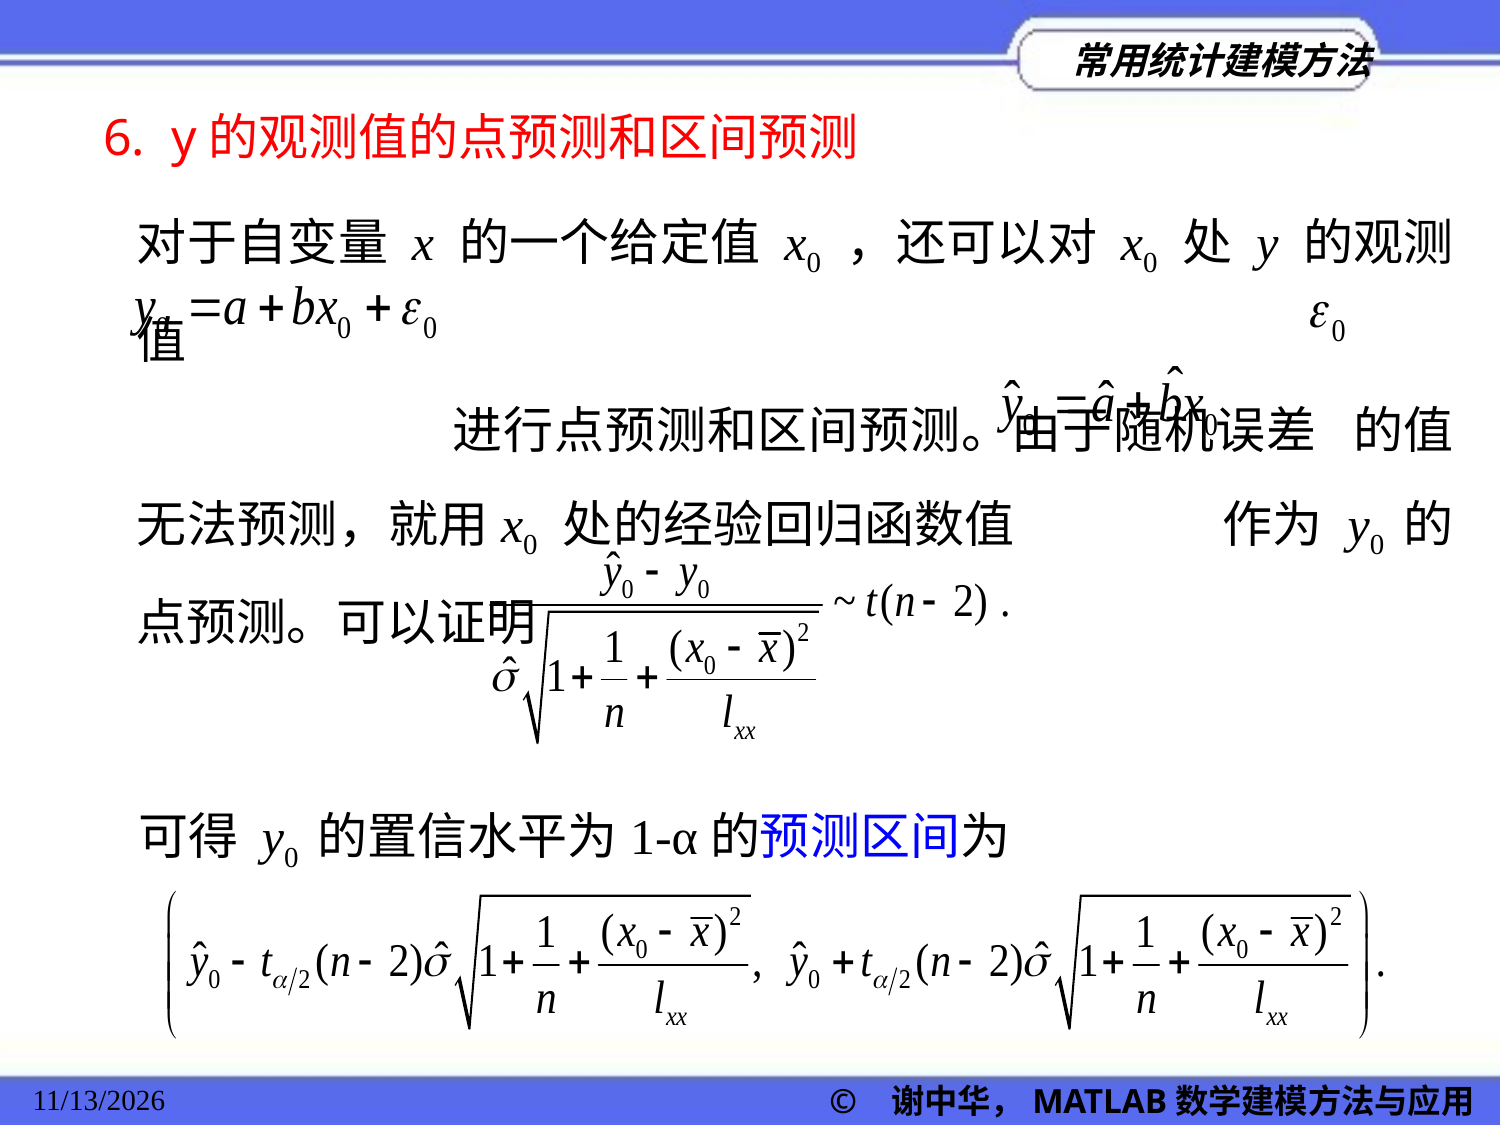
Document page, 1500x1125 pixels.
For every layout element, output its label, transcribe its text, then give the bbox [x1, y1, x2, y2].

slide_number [17, 1077, 356, 1120]
footer © 谢中华，MATLAB数学建模方法与应用 [809, 1076, 1495, 1123]
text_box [121, 168, 1469, 537]
text_box 可得 y0 的置信水平为1-α的预测区间为 [123, 763, 1471, 881]
text_box 6. y的观测值的点预测和区间预测 [88, 98, 1436, 173]
picture [0, 0, 1500, 1125]
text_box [158, 882, 1392, 1048]
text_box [482, 546, 1018, 754]
